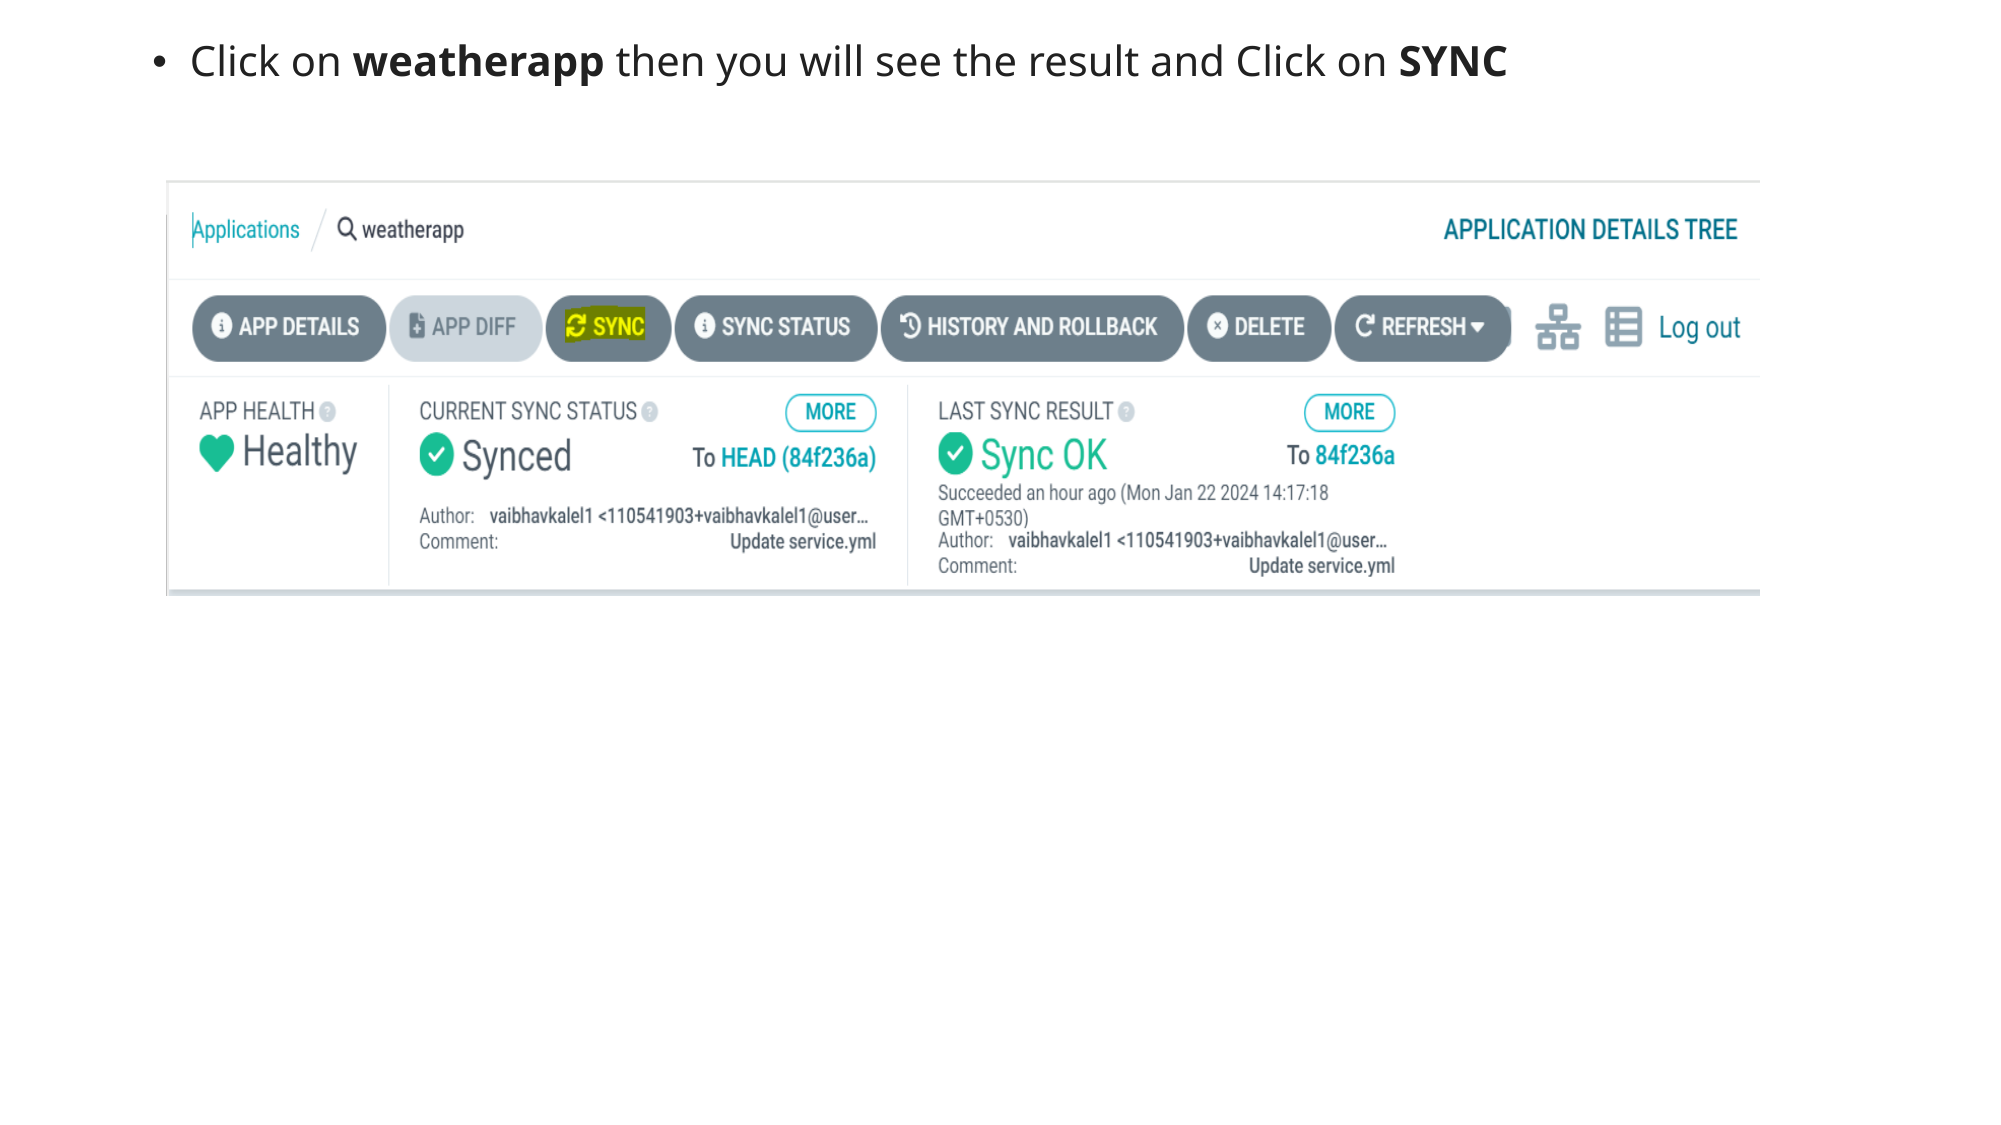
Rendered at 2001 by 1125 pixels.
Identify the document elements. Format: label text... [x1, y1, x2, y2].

picture [165, 174, 1761, 596]
list Click on weatherapp then you will see the result and Click on SYNC [137, 33, 1863, 1014]
